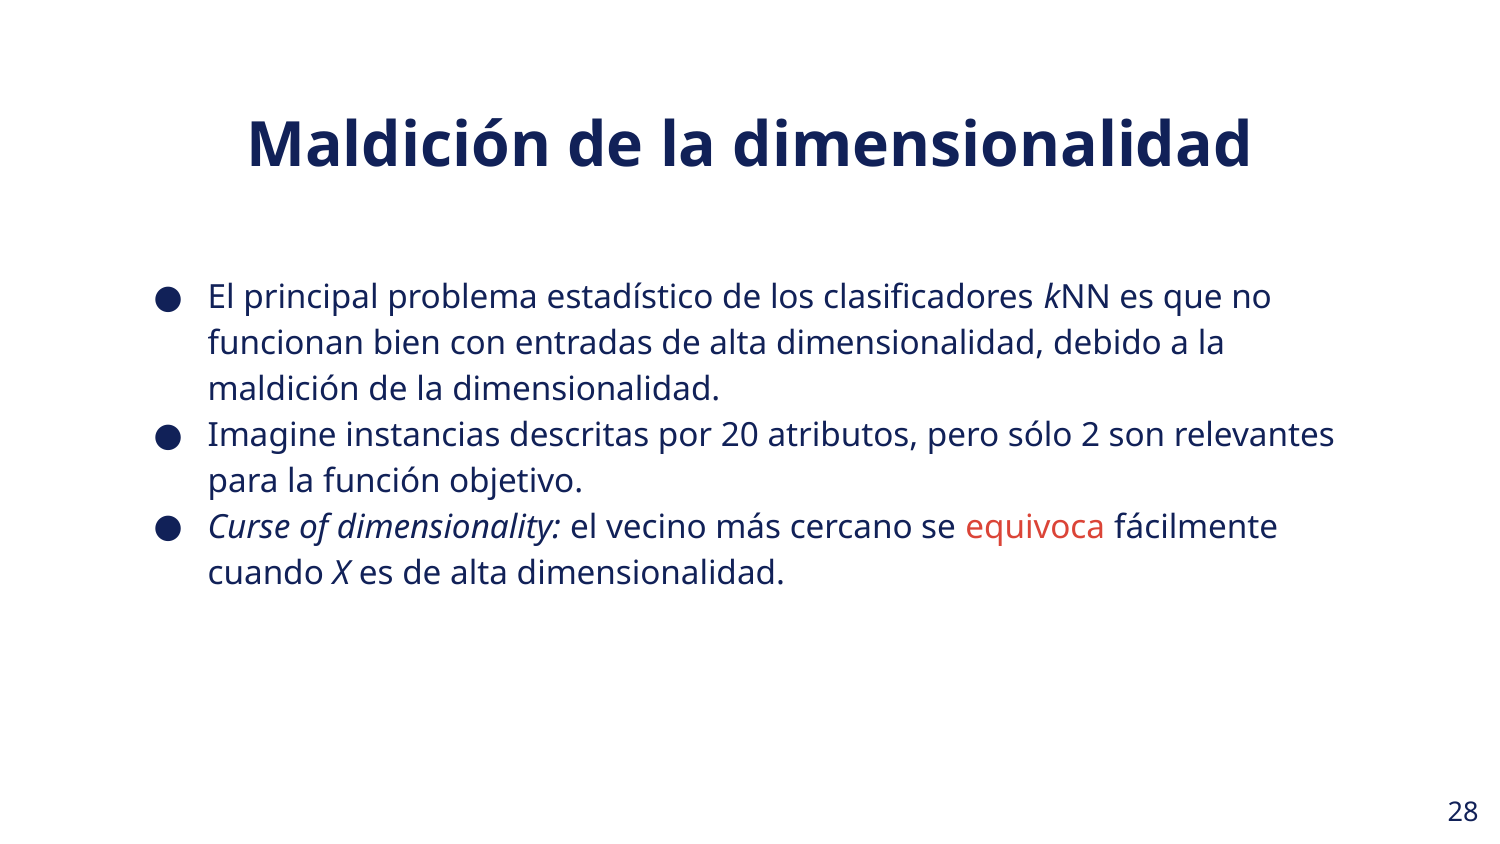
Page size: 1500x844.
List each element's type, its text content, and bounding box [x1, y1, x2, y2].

slide_number ‹#› [1403, 779, 1494, 844]
text_box El principal problema estadístico de los clasificadores kNN es que no funcionan bien con entradas de alta dimensionalidad, debido a la maldición de la dimensionalidad. Imagine instancias descritas por 20 atributos, pero sólo 2 son relevantes para la función objetivo. Curse of dimensionality: el vecino más cercano se equivoca fácilmente cuando X es de alta dimensionalidad. [117, 254, 1382, 762]
text_box Maldición de la dimensionalidad [0, 88, 1500, 183]
